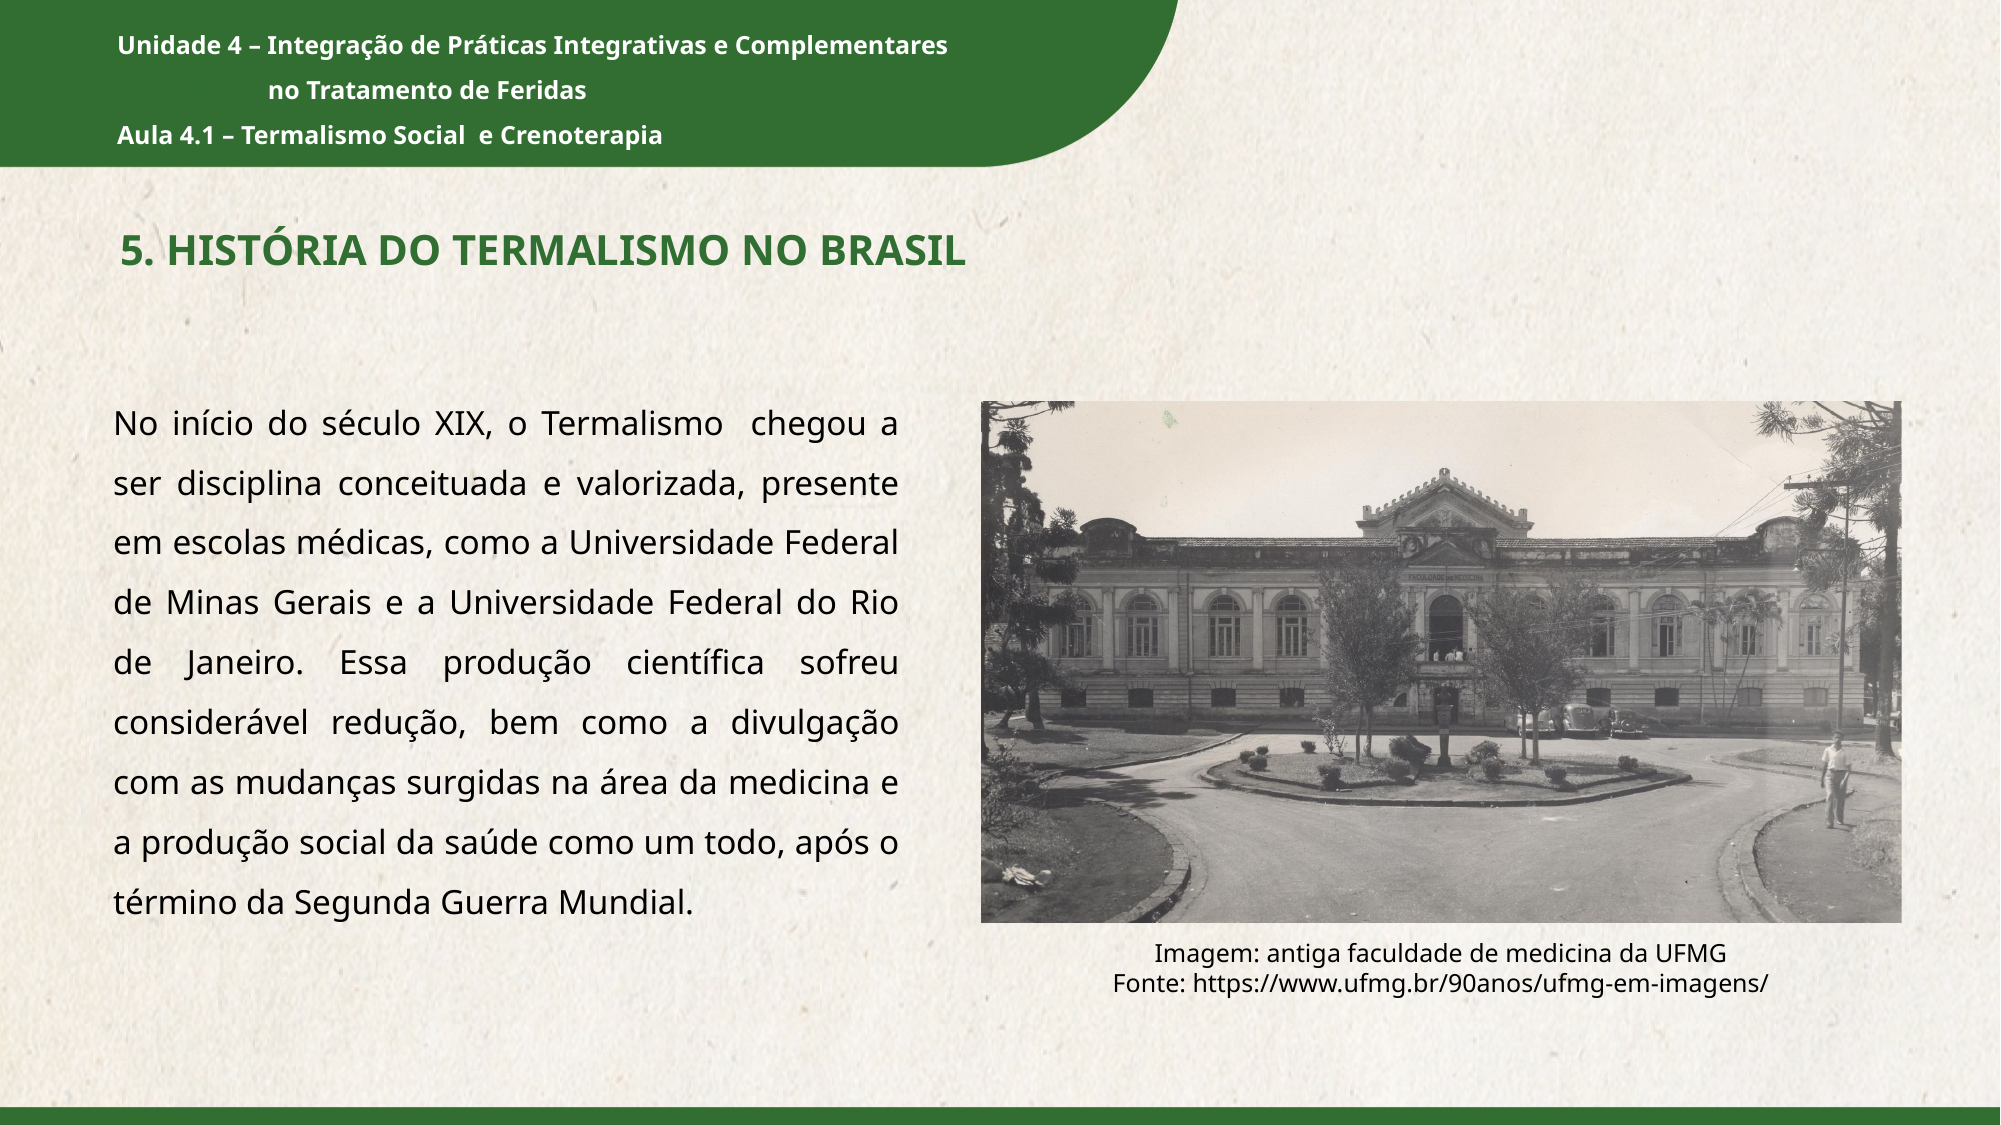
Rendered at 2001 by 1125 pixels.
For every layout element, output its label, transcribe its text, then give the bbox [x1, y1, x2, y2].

text_box Imagem: antiga faculdade de medicina da UFMG Fonte: https://www.ufmg.br/90anos/ufmg-em-imagens/ [981, 930, 1902, 1012]
text_box No início do século XIX, o Termalismo chegou a ser disciplina conceituada e valorizada, presente em escolas médicas, como a Universidade Federal de Minas Gerais e a Universidade Federal do Rio de Janeiro. Essa produção científica sofreu considerável redução, bem como a divulgação com as mudanças surgidas na área da medicina e a produção social da saúde como um todo, após o término da Segunda Guerra Mundial. [98, 374, 916, 929]
picture [0, 0, 2000, 1125]
text_box 5. HISTÓRIA DO TERMALISMO NO BRASIL [104, 216, 1858, 282]
